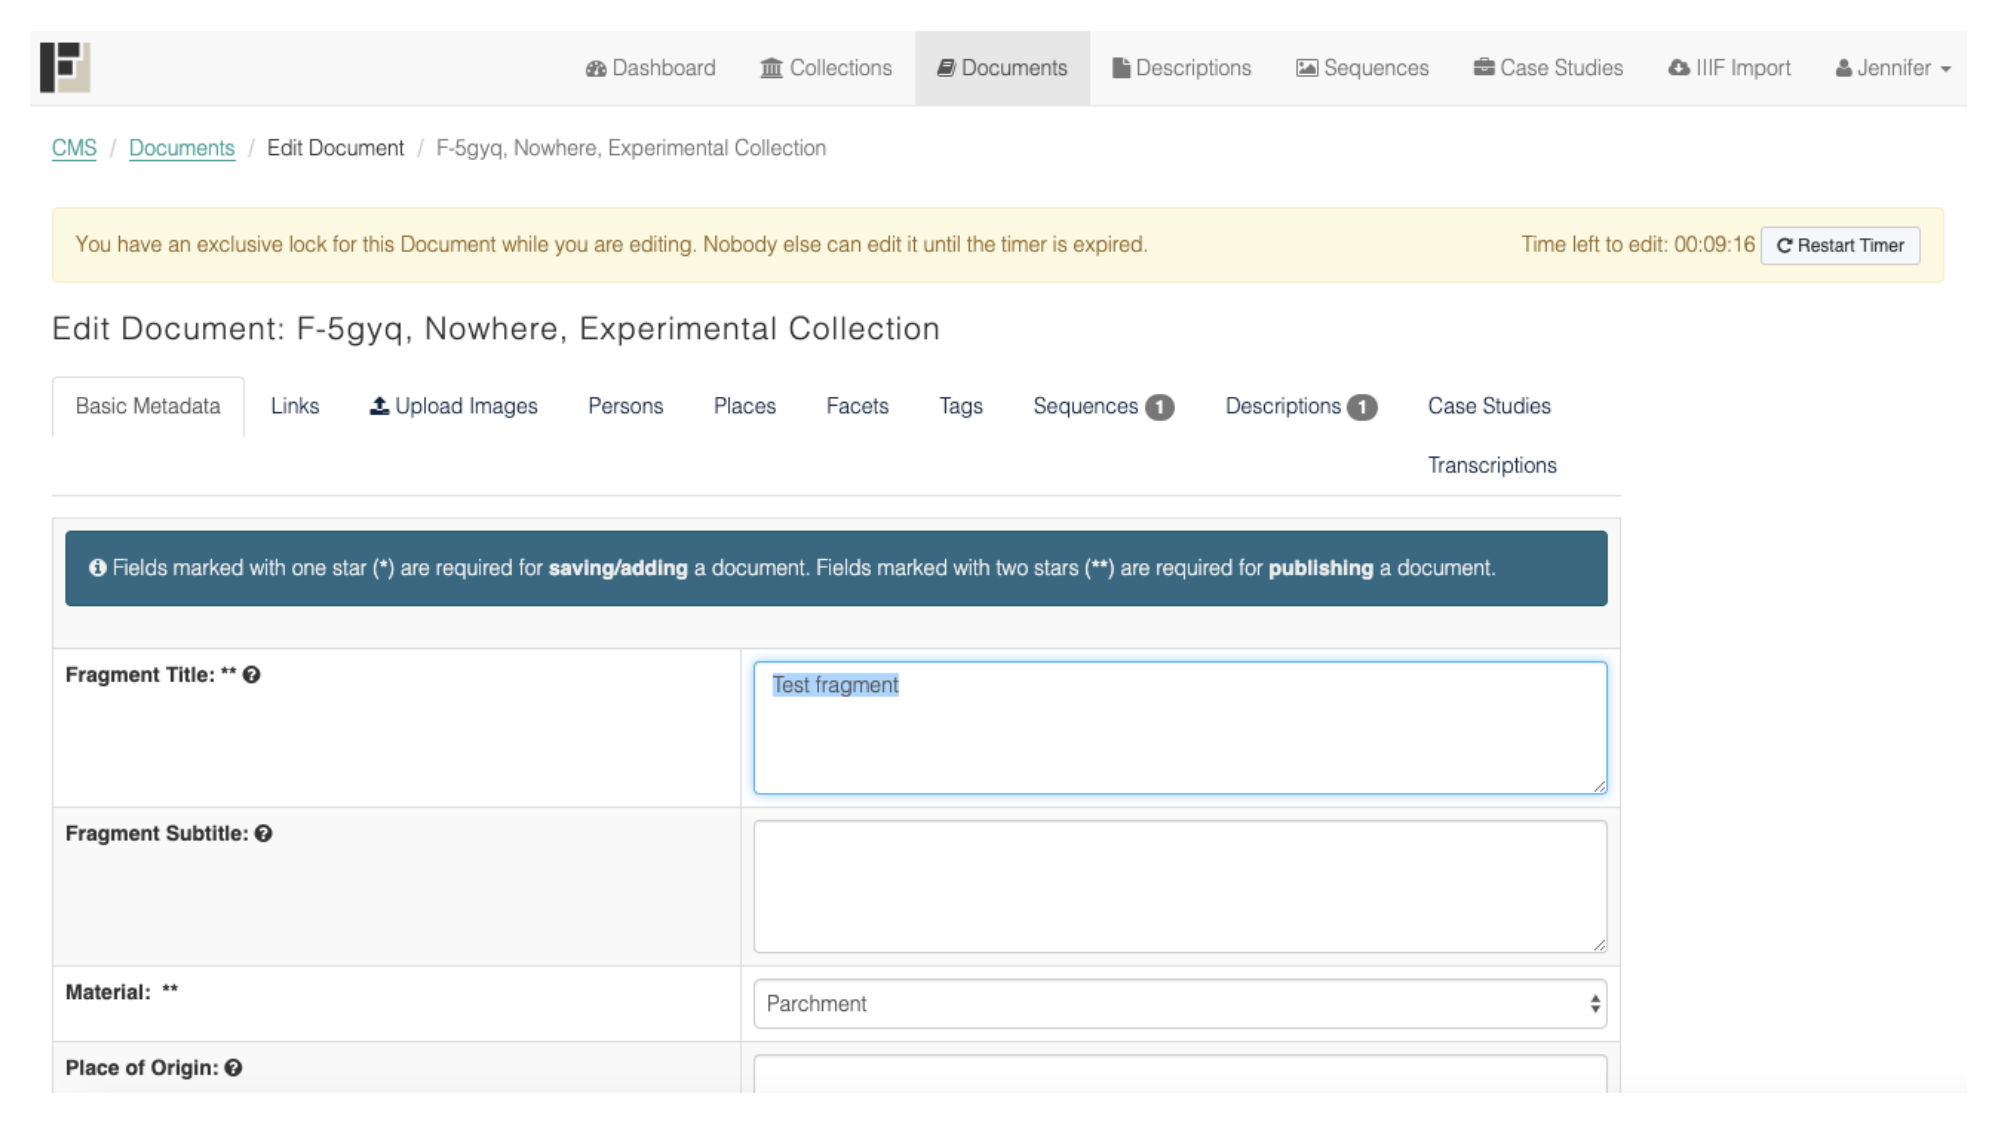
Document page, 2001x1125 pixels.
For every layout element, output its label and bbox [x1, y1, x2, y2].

list [30, 31, 1967, 1093]
